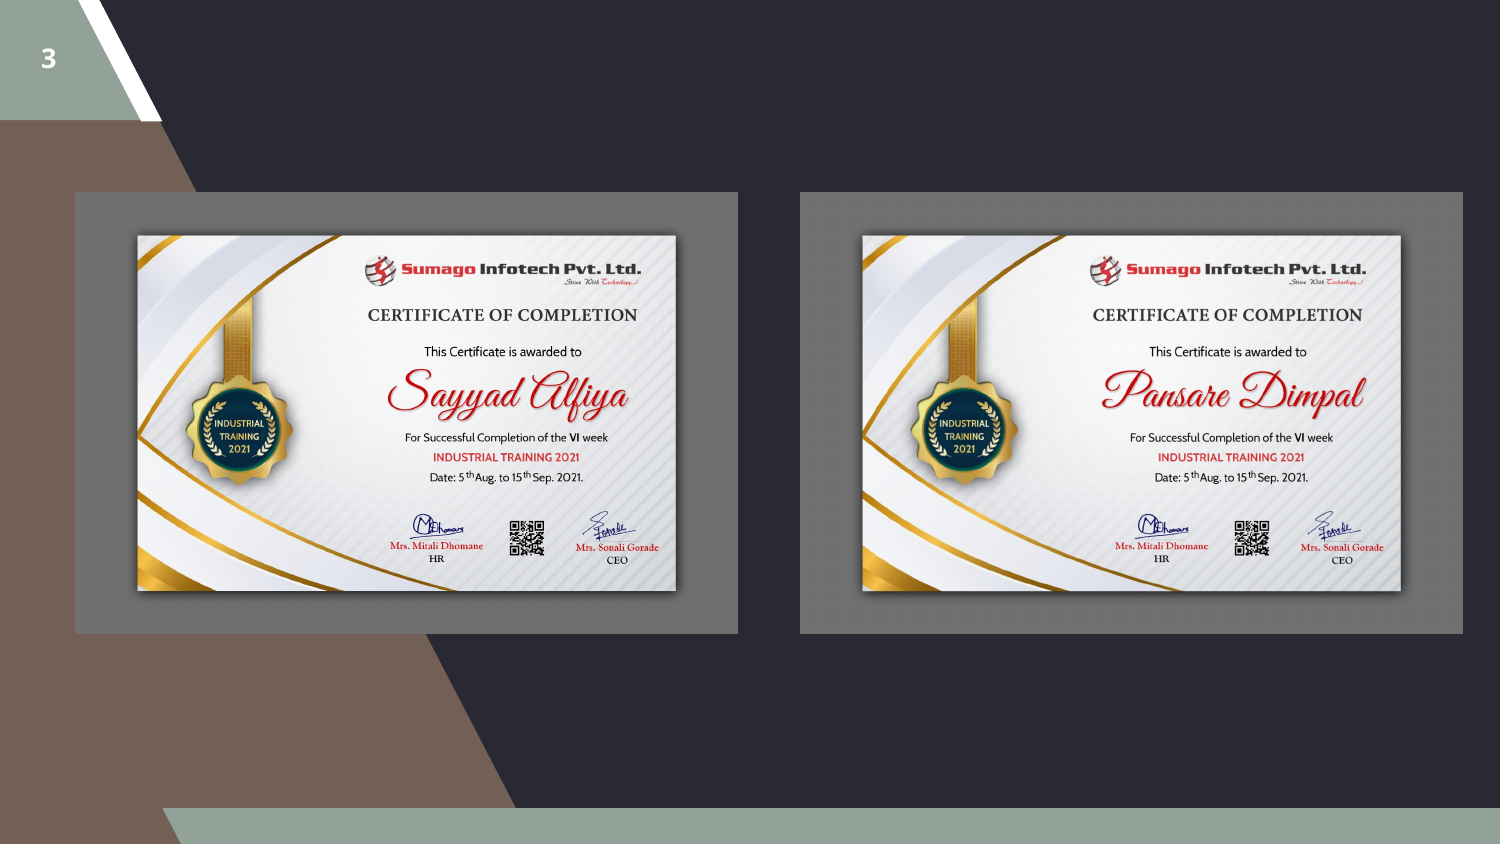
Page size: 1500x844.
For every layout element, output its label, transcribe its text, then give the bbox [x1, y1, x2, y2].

slide_number 3 [0, 0, 98, 121]
picture [74, 191, 738, 634]
picture [799, 191, 1463, 634]
